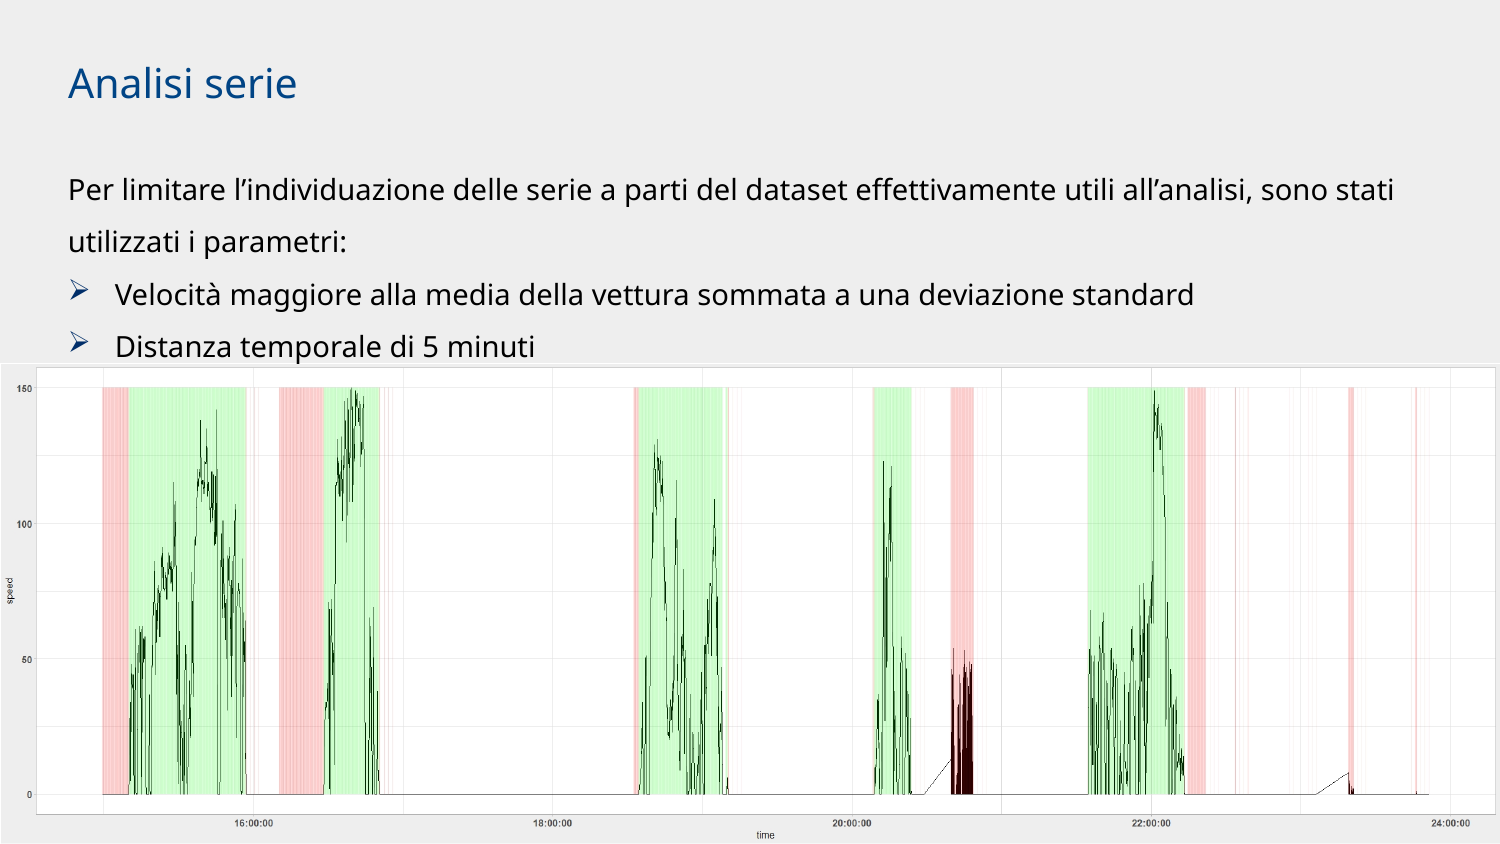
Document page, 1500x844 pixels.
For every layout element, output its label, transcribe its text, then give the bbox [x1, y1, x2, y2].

list Per limitare l’individuazione delle serie a parti del dataset effettivamente utili all’analisi, sono stati utilizzati i parametri: Velocità maggiore alla media della vettura sommata a una deviazione standard Distanza temporale di 5 minuti [53, 146, 1472, 362]
title Analisi serie [53, 49, 575, 115]
picture [0, 363, 1500, 844]
